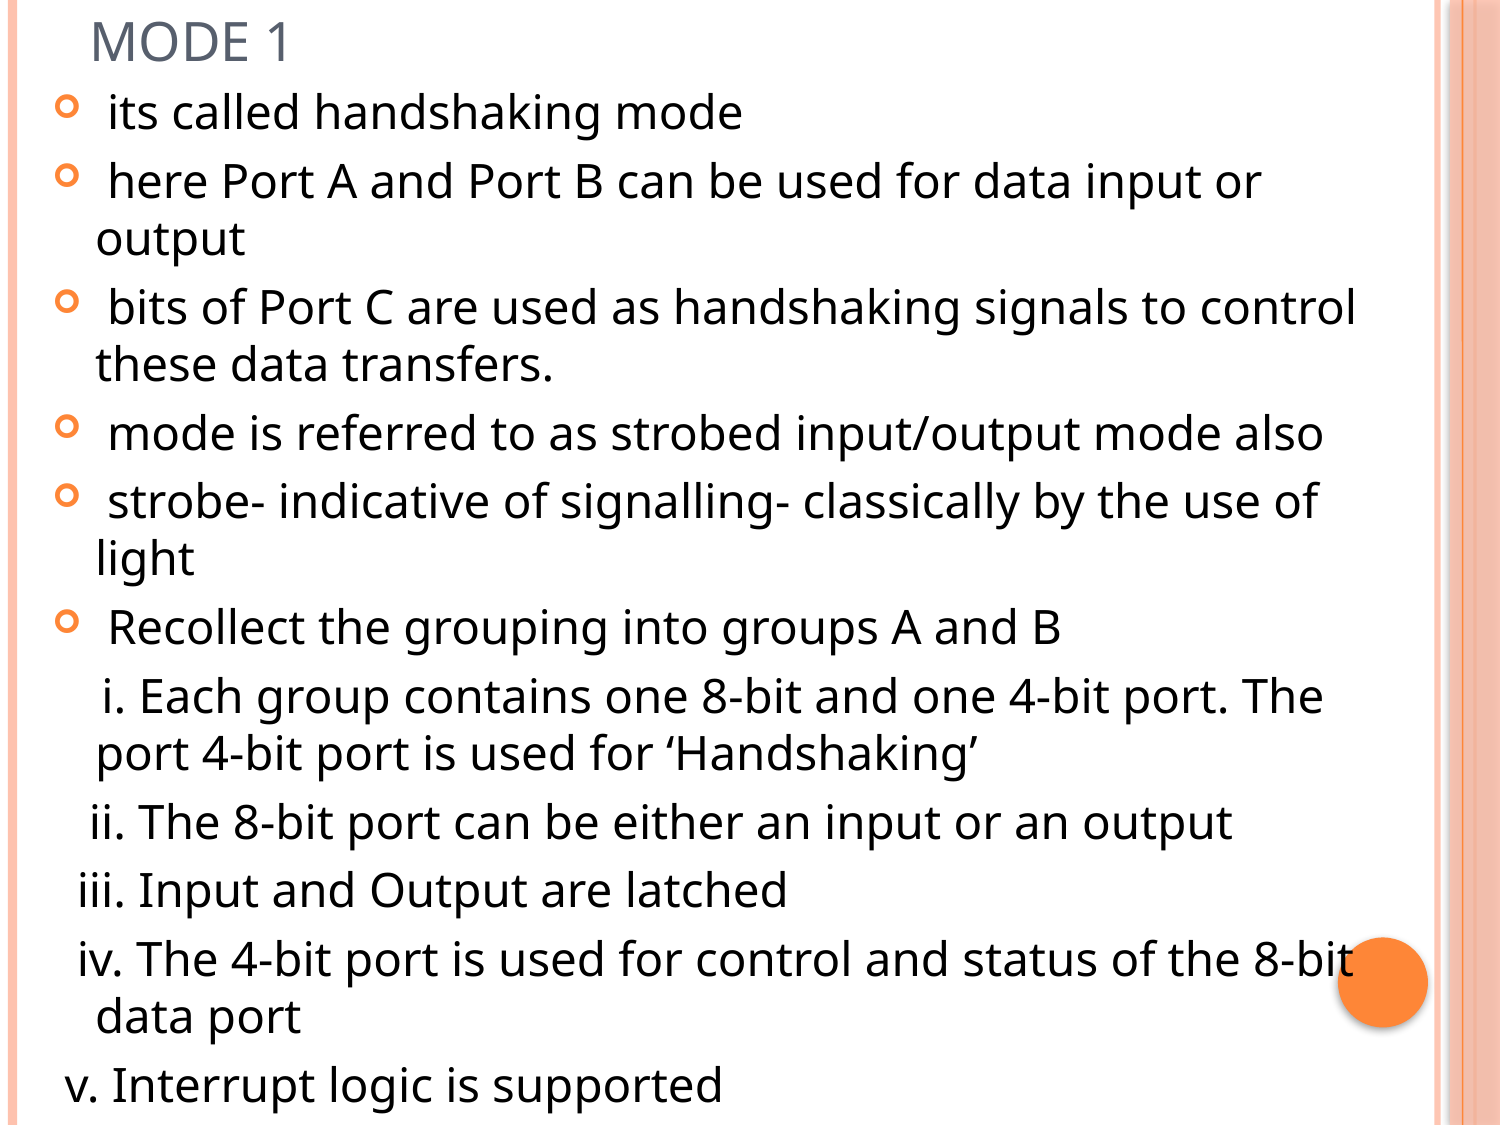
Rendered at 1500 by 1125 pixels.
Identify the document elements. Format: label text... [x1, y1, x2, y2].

title Mode 1 [75, 0, 1300, 75]
list its called handshaking mode here Port A and Port B can be used for data input or output bits of Port C are used as handshaking signals to control these data transfers. mode is referred to as strobed input/output mode also strobe- indicative of signalling- classically by the use of light Recollect the grouping into groups A and B i. Each group contains one 8-bit and one 4-bit port. The port 4-bit port is used for ‘Handshaking’ ii. The 8-bit port can be either an input or an output iii. Input and Output are latched iv. The 4-bit port is used for control and status of the 8-bit data port v. Interrupt logic is supported [37, 75, 1438, 1125]
